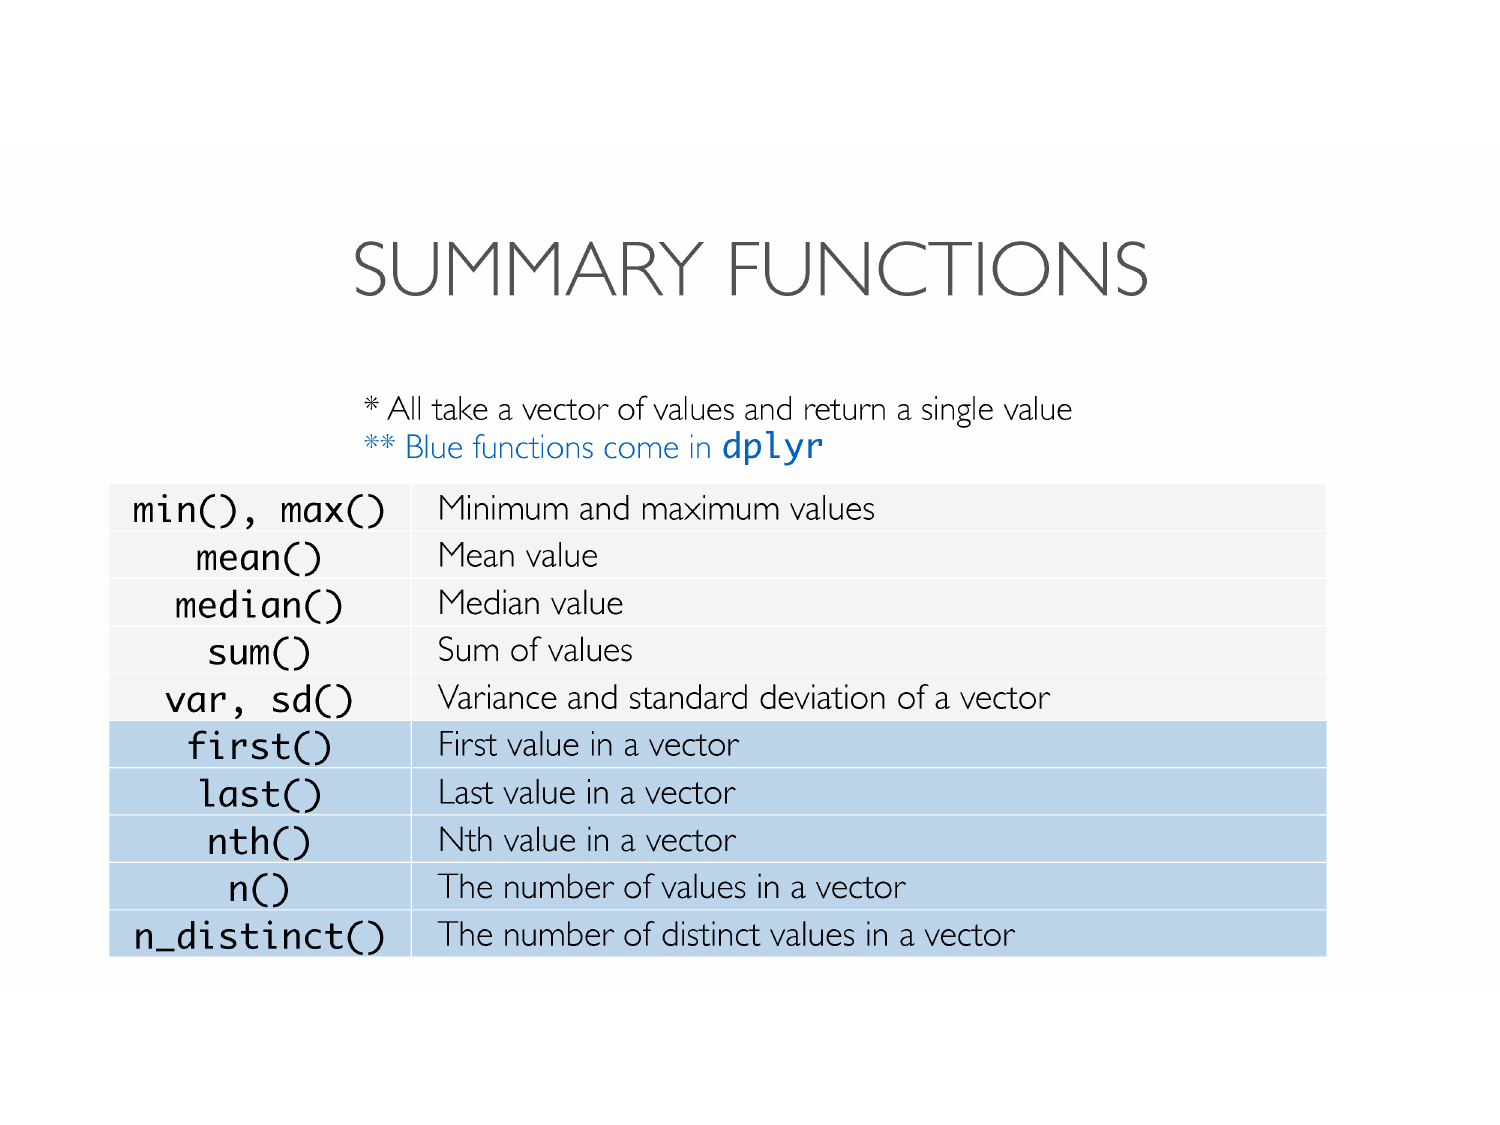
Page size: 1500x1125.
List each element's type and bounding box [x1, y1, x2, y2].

picture [0, 141, 1500, 987]
